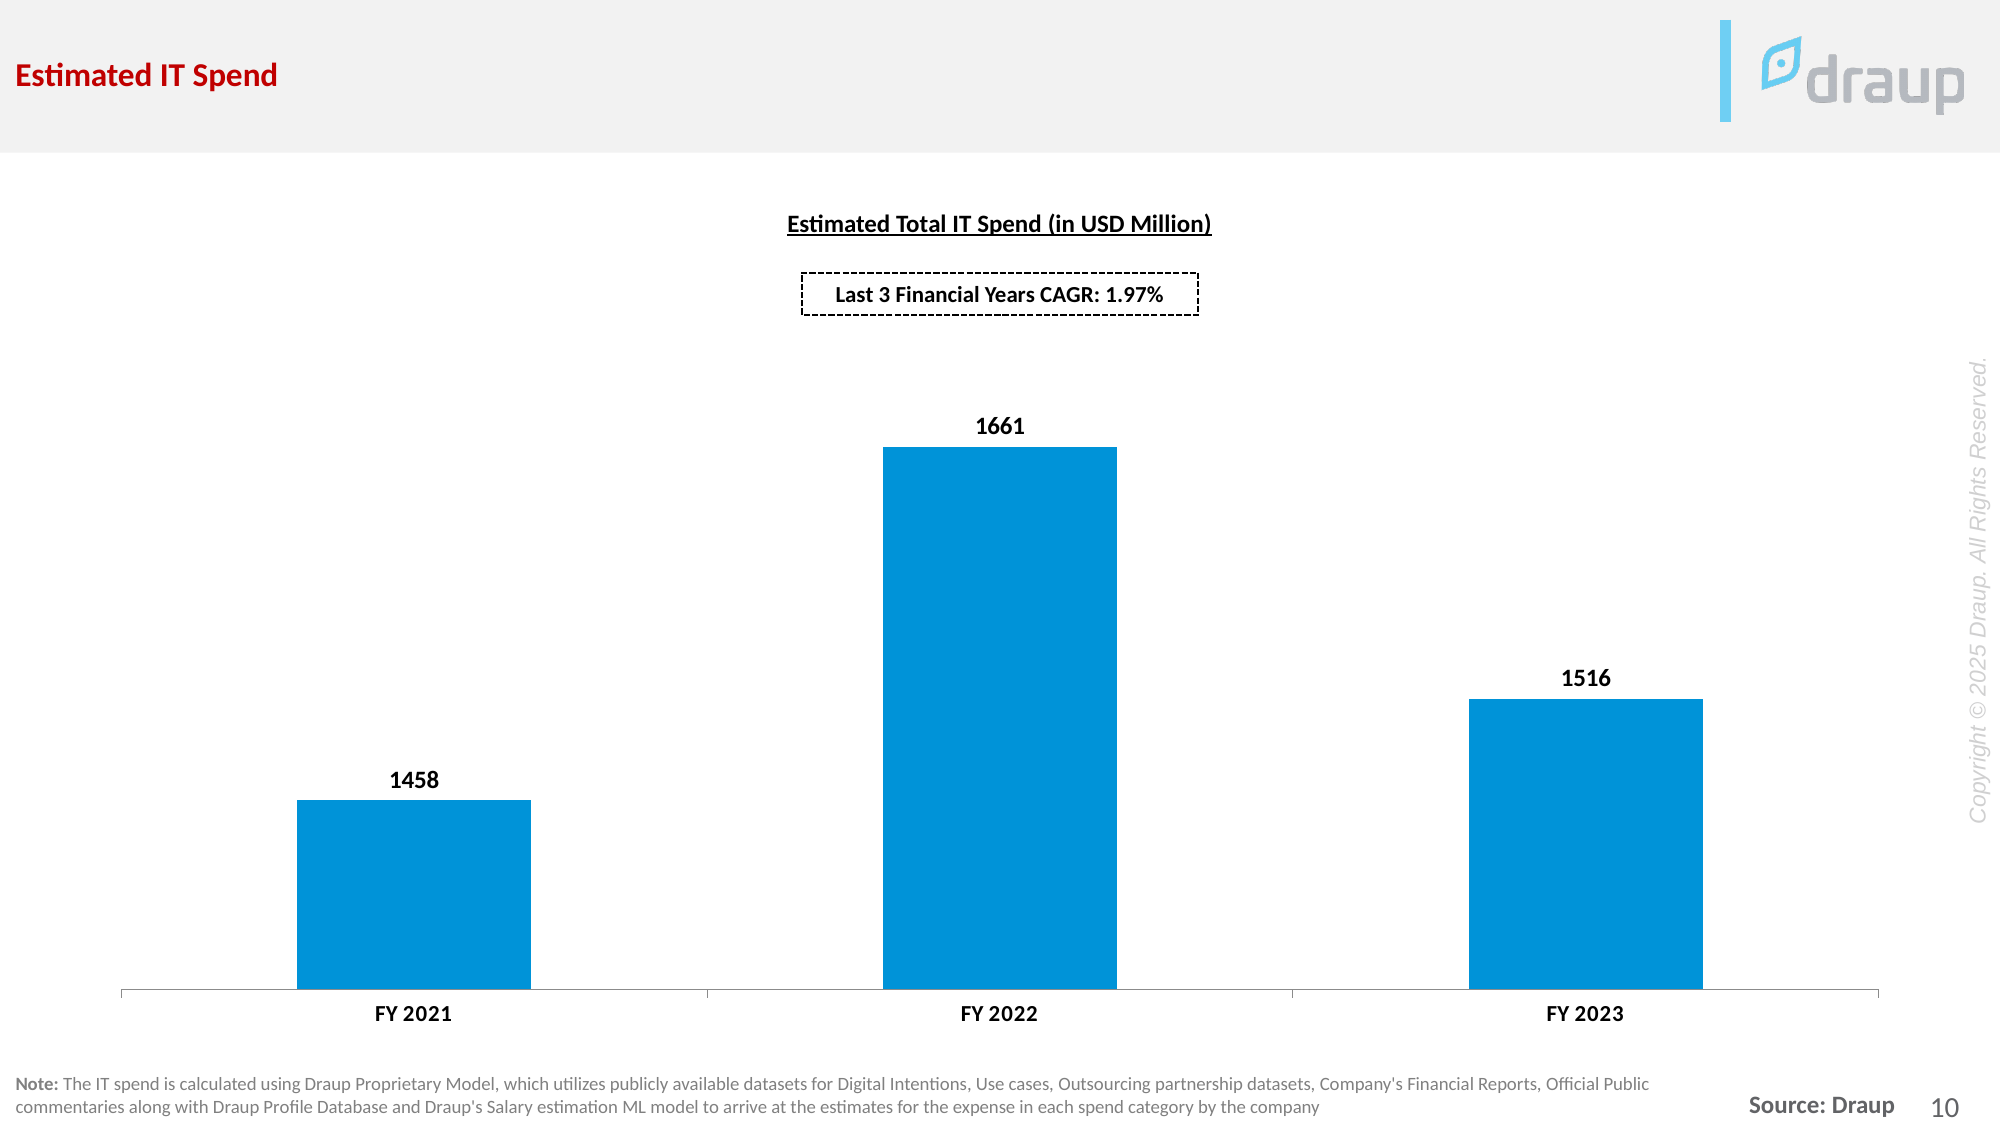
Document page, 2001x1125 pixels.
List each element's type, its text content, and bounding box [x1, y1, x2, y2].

text_box Last 3 Financial Years CAGR: 1.97% [801, 272, 1199, 316]
text_box Estimated Total IT Spend (in USD Million) [668, 199, 1332, 246]
text_box Estimated IT Spend [0, 9, 1645, 143]
chart [84, 365, 1916, 1041]
text_box Note: The IT spend is calculated using Draup Proprietary Model, which utilizes publicly available datasets for Digital Intentions, Use cases, Outsourcing partnership datasets, Company's Financial Reports, Official Public commentaries along with Draup Profile Database and Draup's Salary estimation ML model to arrive at the estimates for the expense in each spend category by the company [0, 1064, 1739, 1125]
